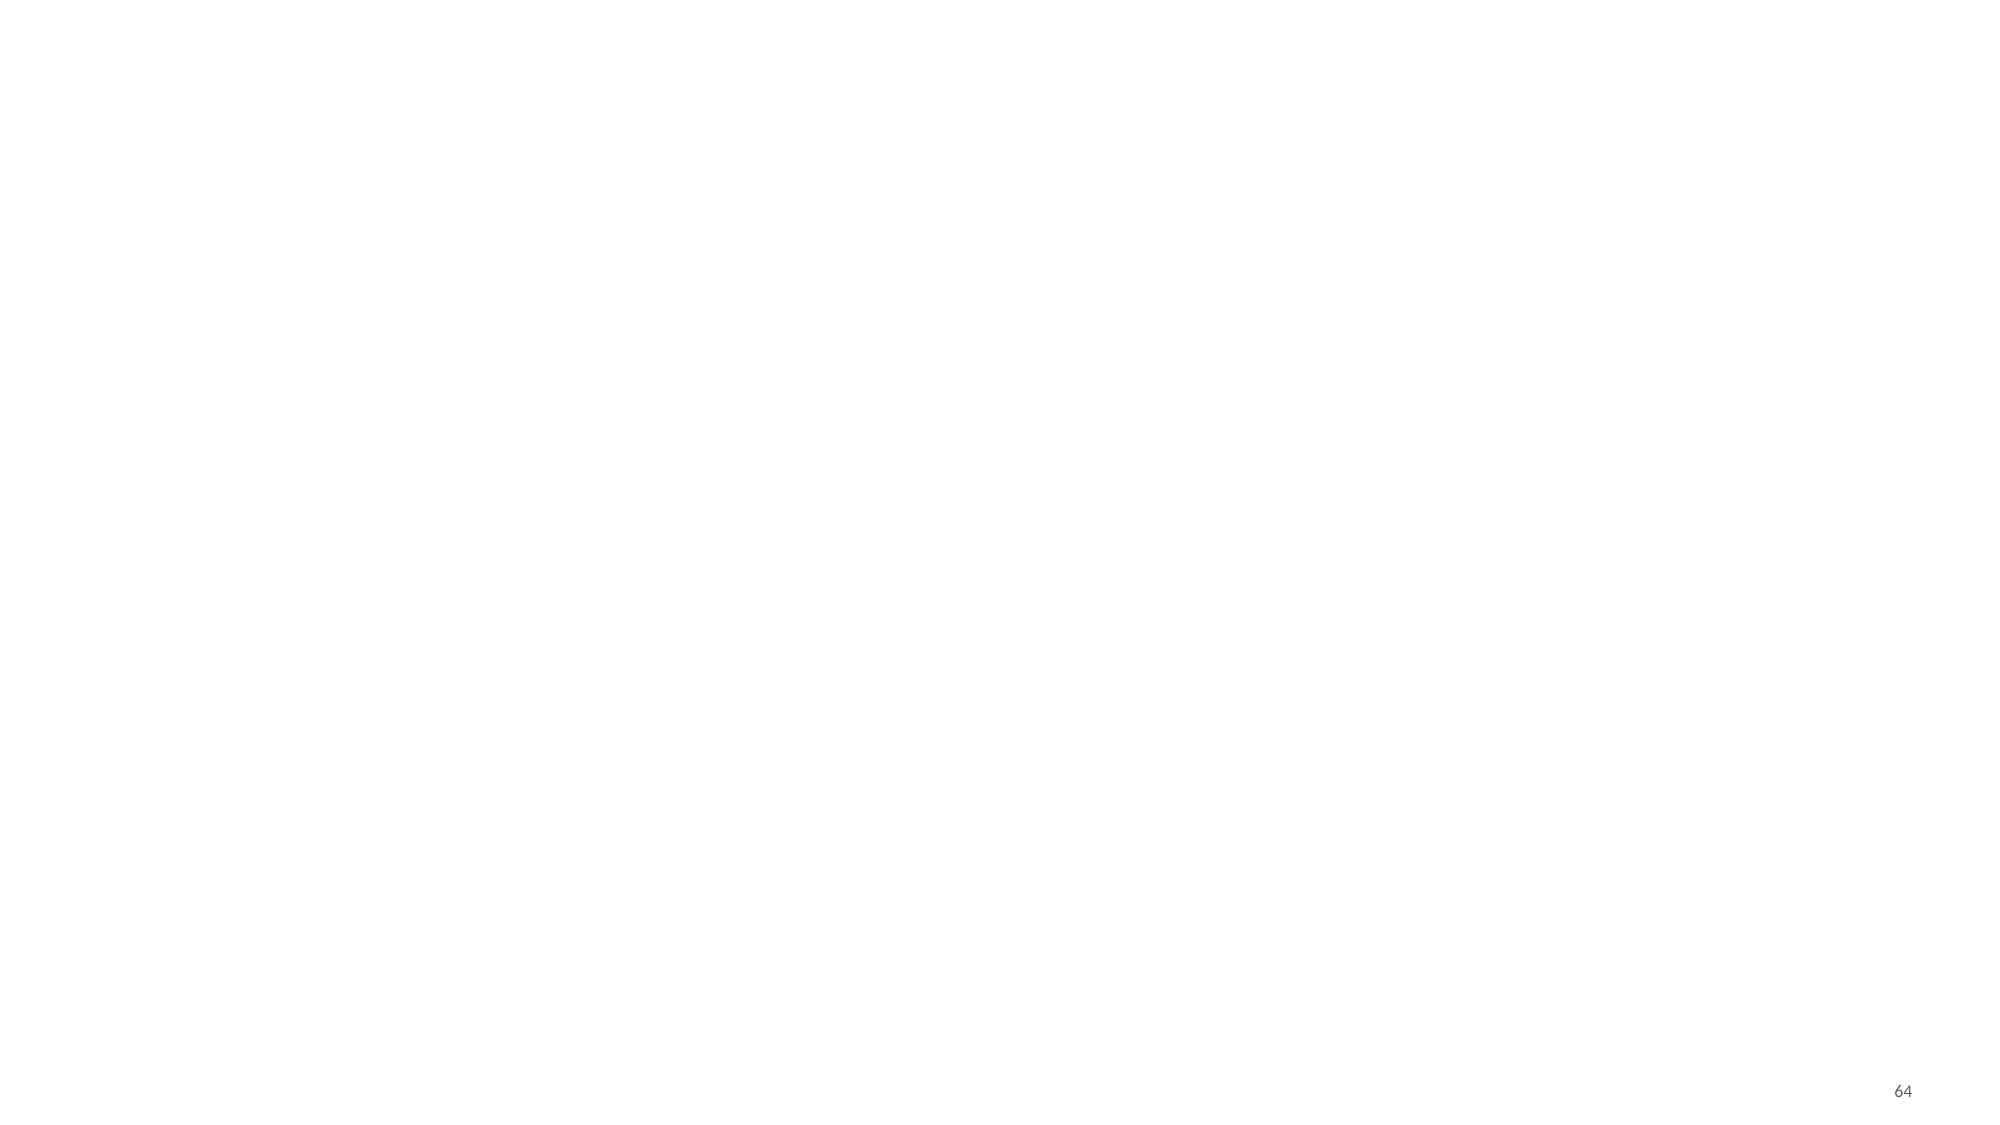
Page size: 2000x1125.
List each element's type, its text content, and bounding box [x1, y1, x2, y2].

slide_number 64 [1849, 1075, 1913, 1106]
